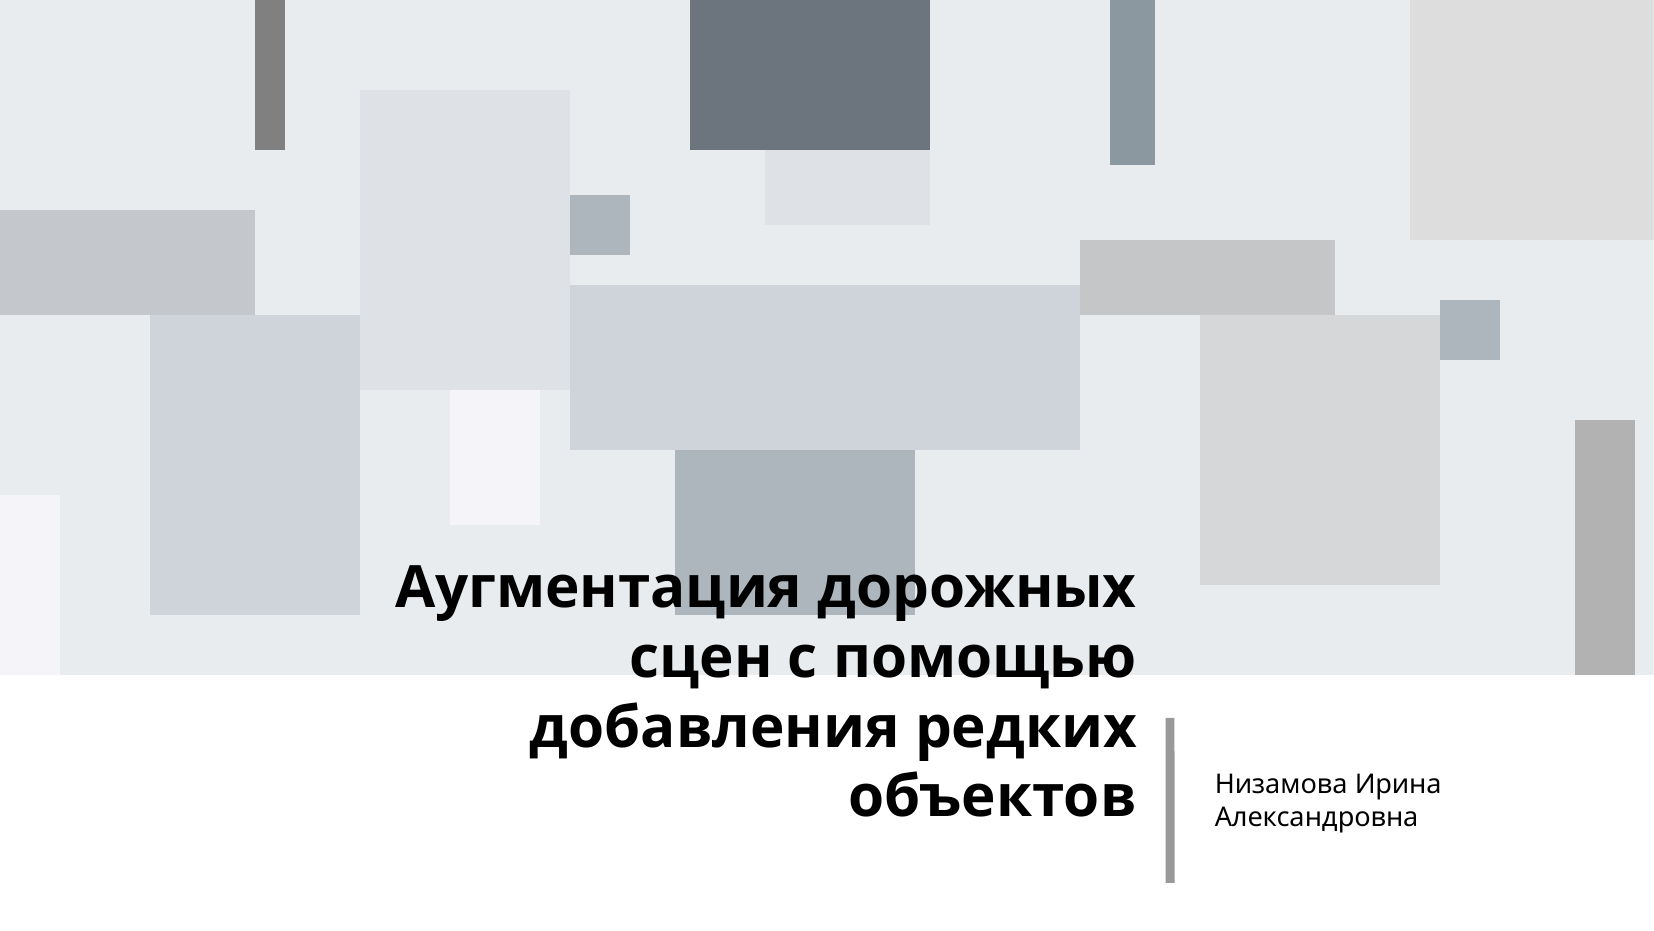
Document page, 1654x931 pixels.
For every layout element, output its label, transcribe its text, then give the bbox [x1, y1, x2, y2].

text_box Низамова Ирина Александровна [1200, 759, 1590, 848]
text_box Аугментация дорожных сцен с помощью добавления редких объектов [286, 541, 1152, 931]
